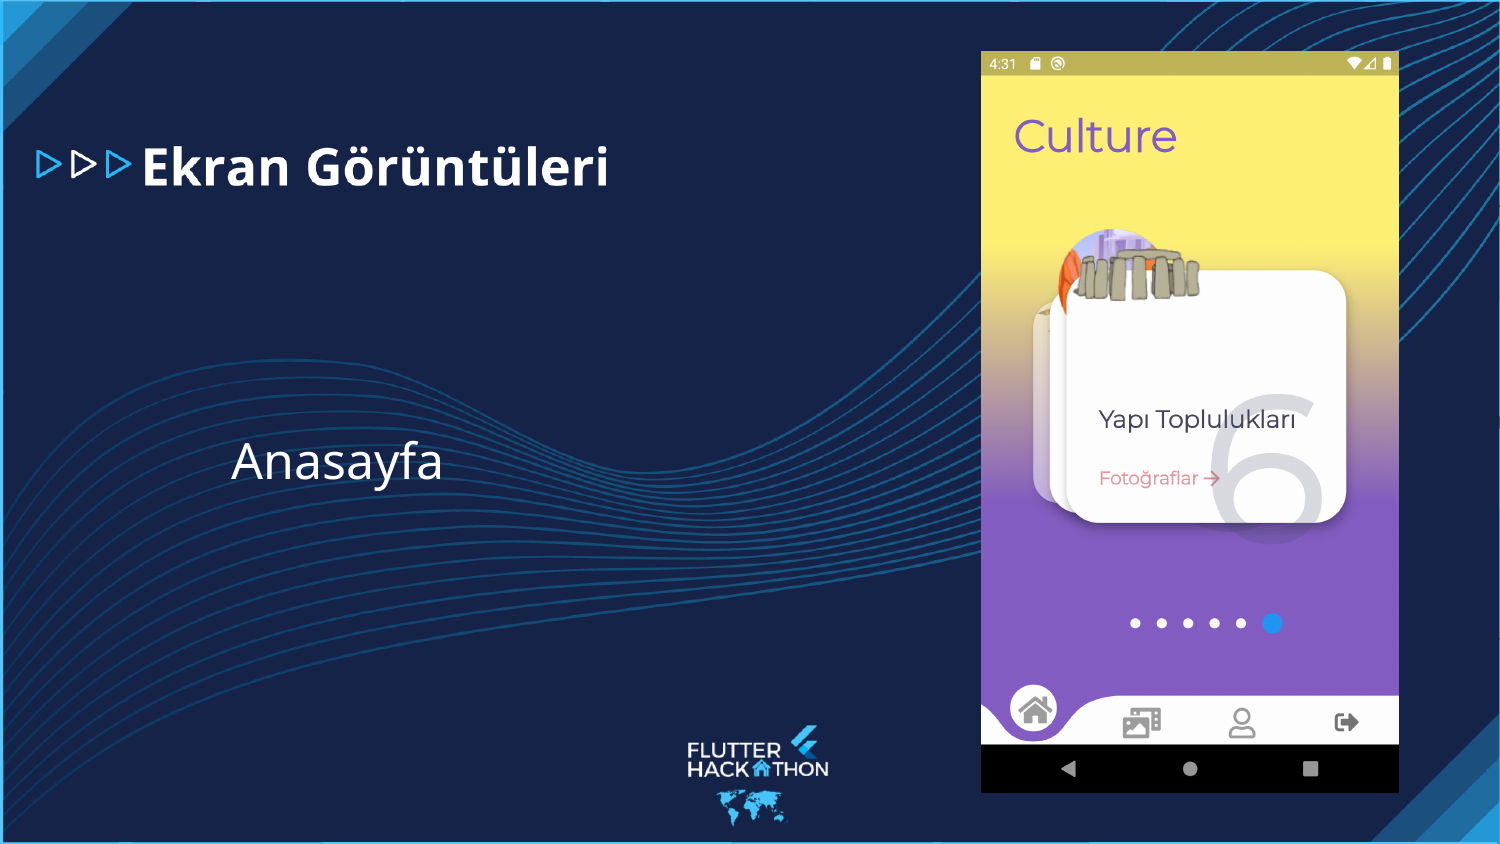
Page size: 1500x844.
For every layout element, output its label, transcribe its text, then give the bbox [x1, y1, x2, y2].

picture [0, 0, 1500, 844]
text_box Anasayfa [216, 421, 473, 497]
